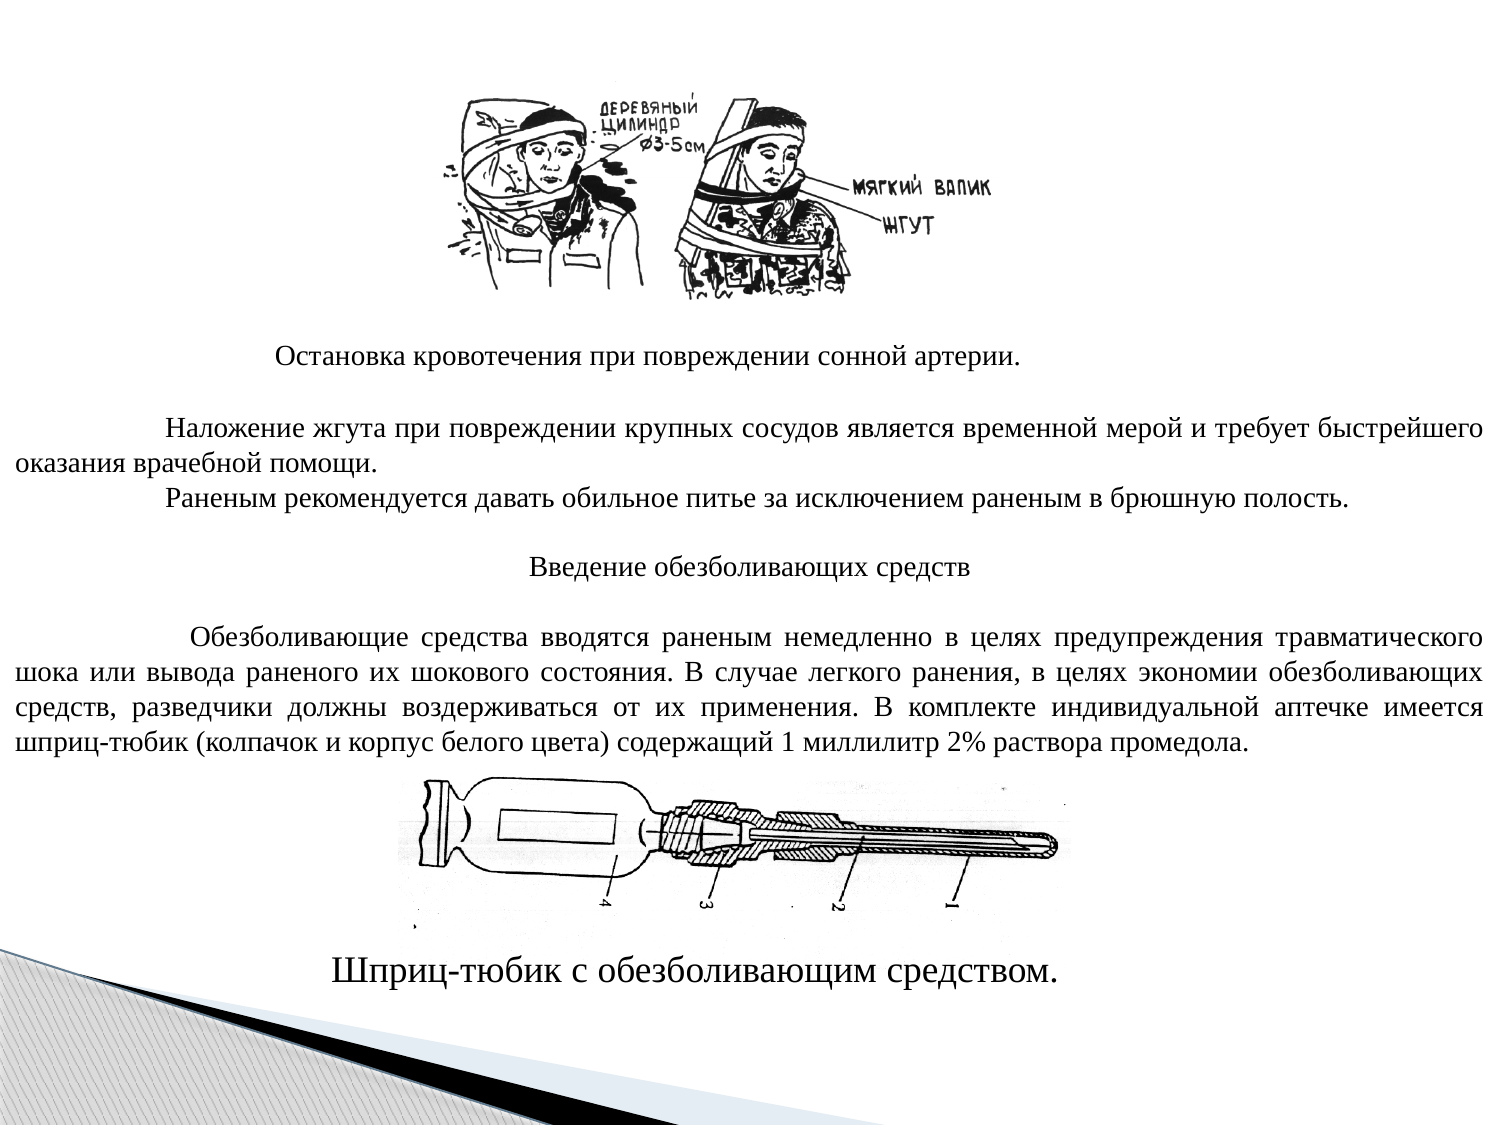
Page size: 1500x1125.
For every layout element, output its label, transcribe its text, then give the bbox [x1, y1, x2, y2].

text_box Шприц-тюбик с обезболивающим средством. [316, 937, 1196, 998]
text_box Остановка кровотечения при повреждении сонной артерии. [259, 328, 1037, 379]
picture [433, 58, 1000, 309]
text_box Наложение жгута при повреждении крупных сосудов является временной мерой и требует быстрейшего оказания врачебной помощи. Раненым рекомендуется давать обильное питье за исключением раненым в брюшную полость. Введение обезболивающих средств Обезболивающие средства вводятся раненым немедленно в целях предупреждения травматического шока или вывода раненого их шокового состояния. В случае легкого ранения, в целях экономии обезболивающих средств, разведчики должны воздерживаться от их применения. В комплекте индивидуальной аптечке имеется шприц-тюбик (колпачок и корпус белого цвета) содержащий 1 миллилитр 2% раствора промедола. [0, 400, 1500, 765]
picture [398, 761, 1071, 972]
